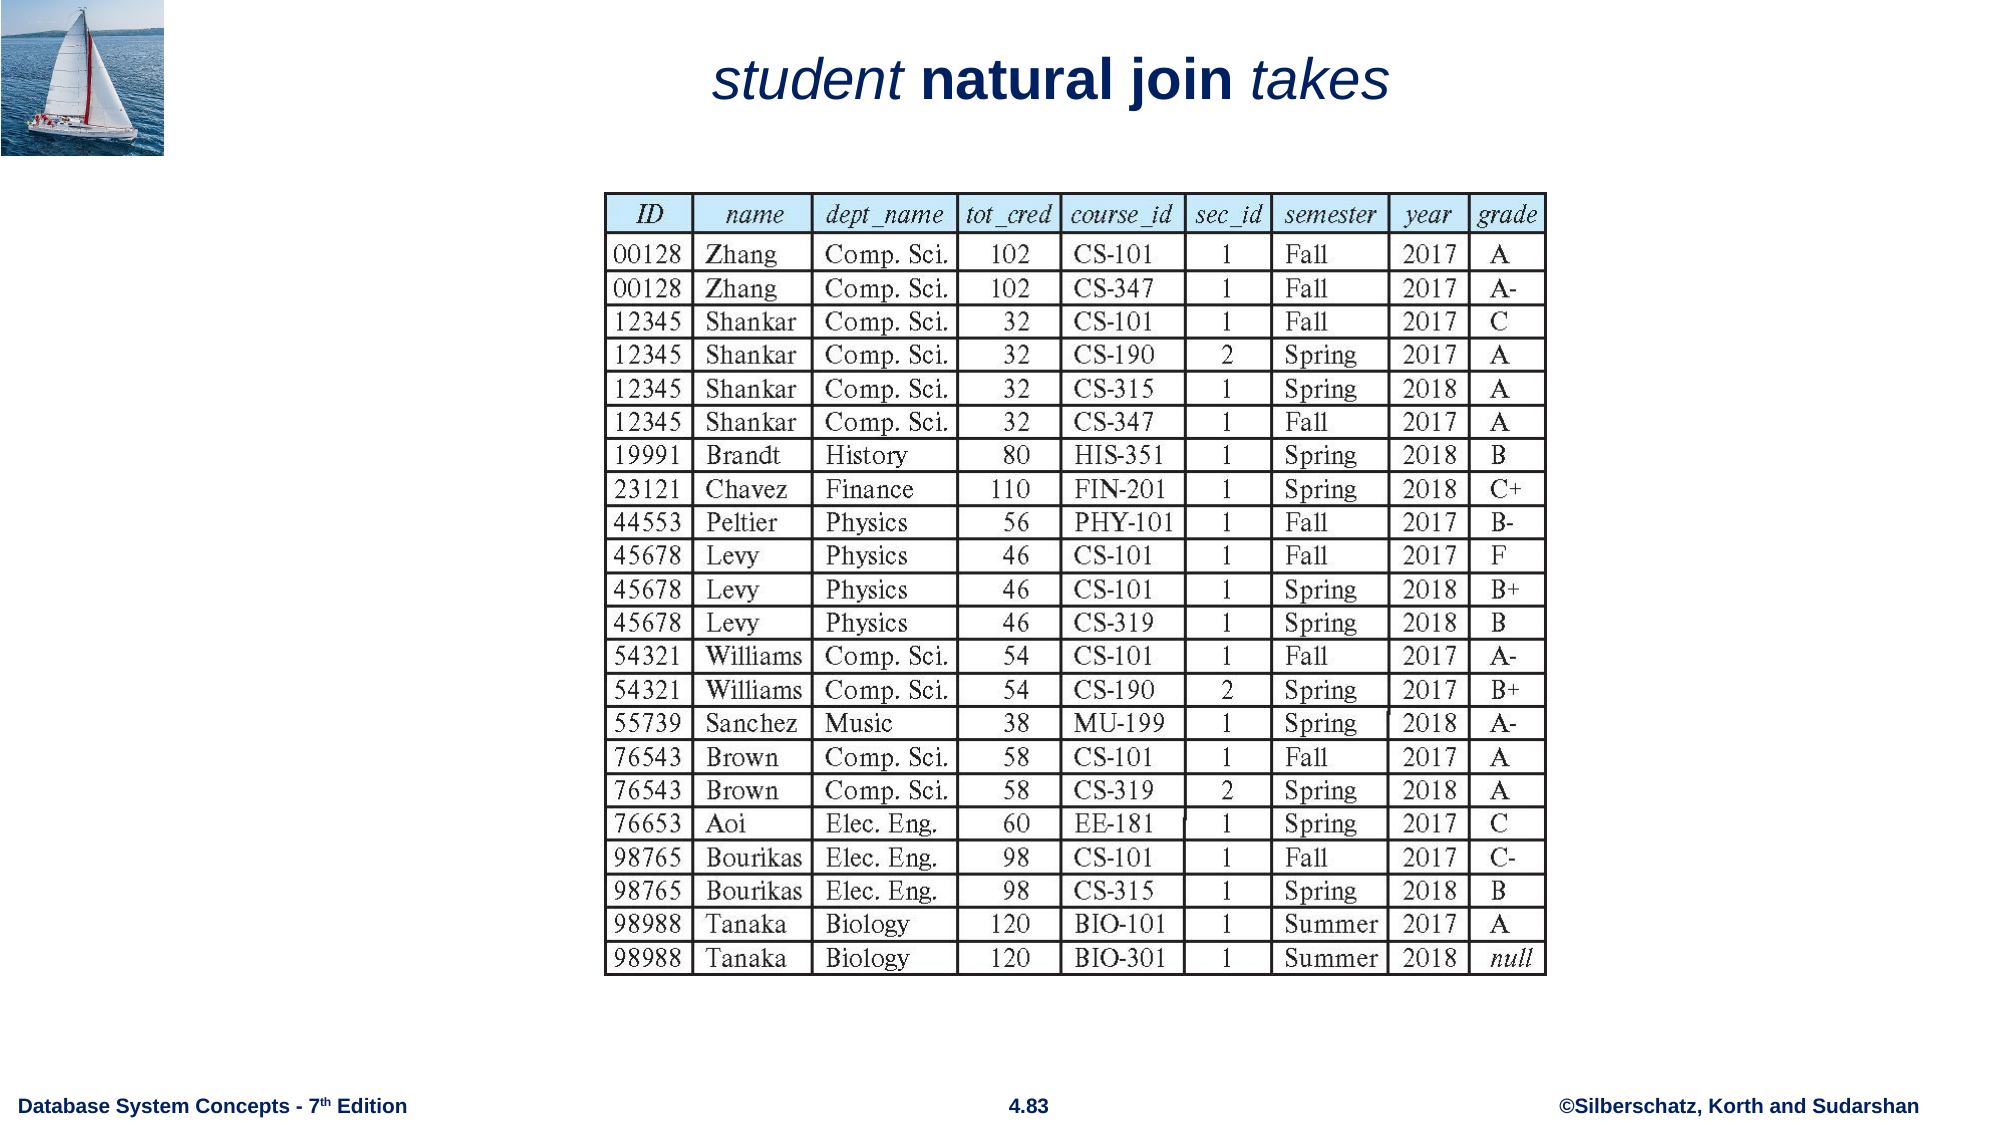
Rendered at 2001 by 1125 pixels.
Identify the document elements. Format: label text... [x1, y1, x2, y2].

picture [603, 192, 1547, 976]
picture [1, 0, 164, 156]
title student natural join takes [167, 18, 1935, 120]
